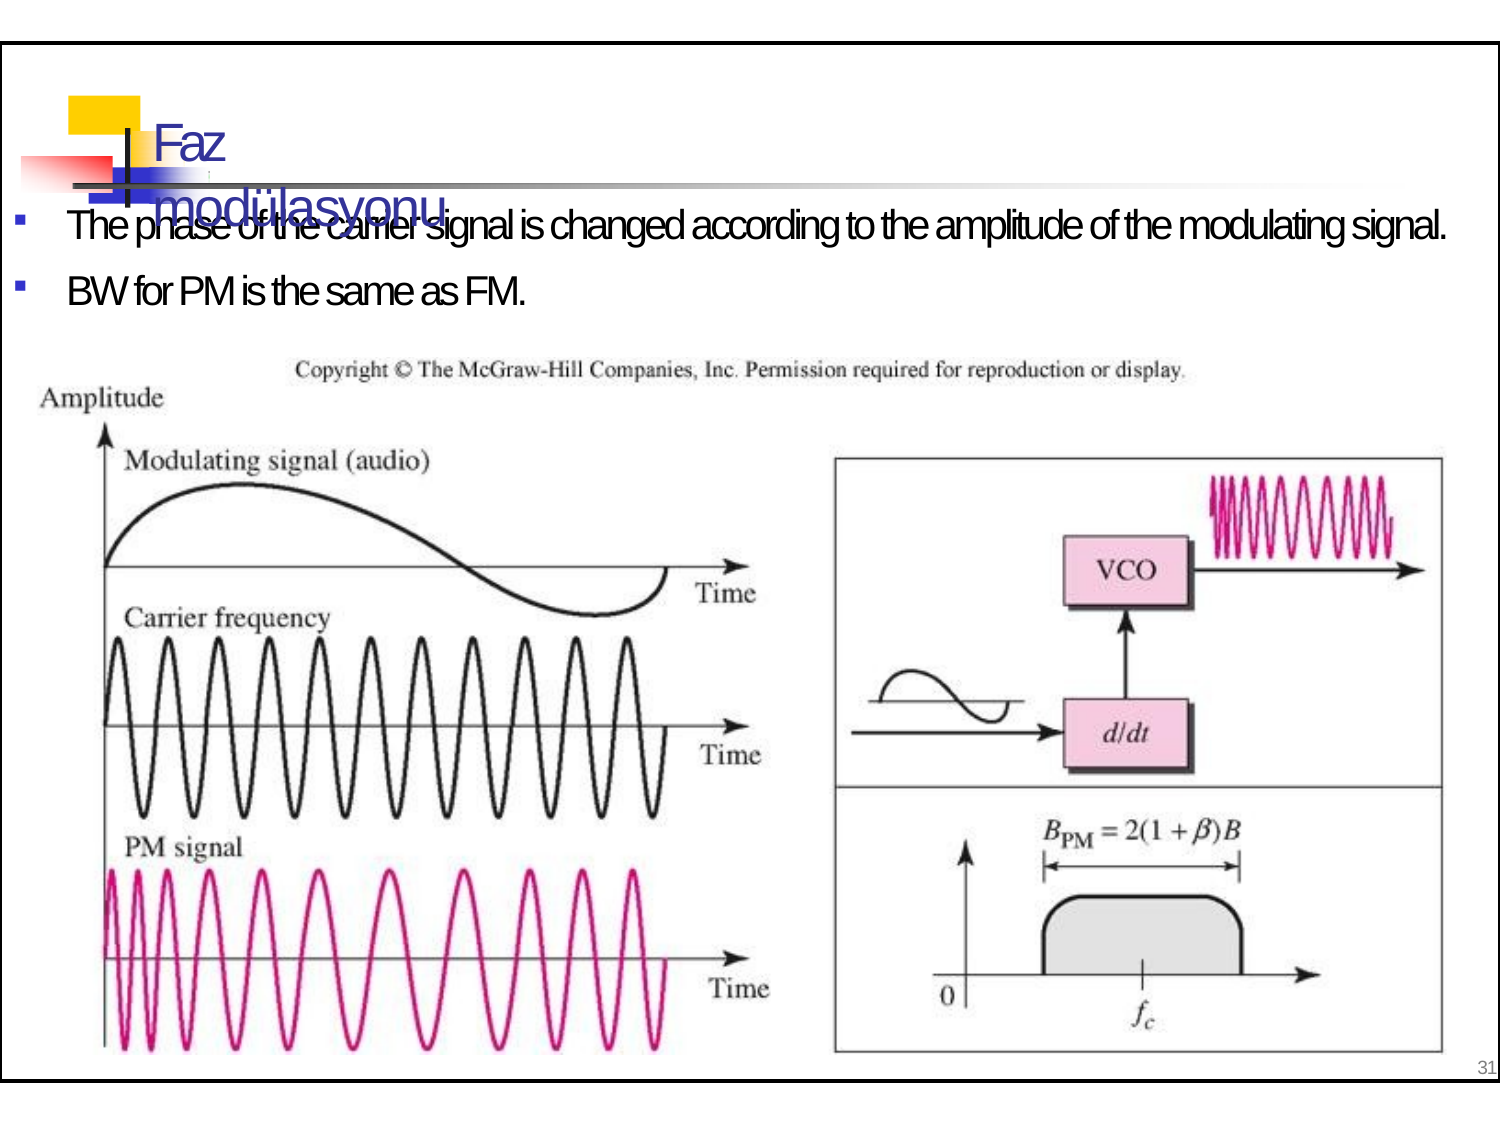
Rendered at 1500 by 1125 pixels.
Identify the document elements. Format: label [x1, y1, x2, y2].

text_box [0, 43, 1500, 1090]
